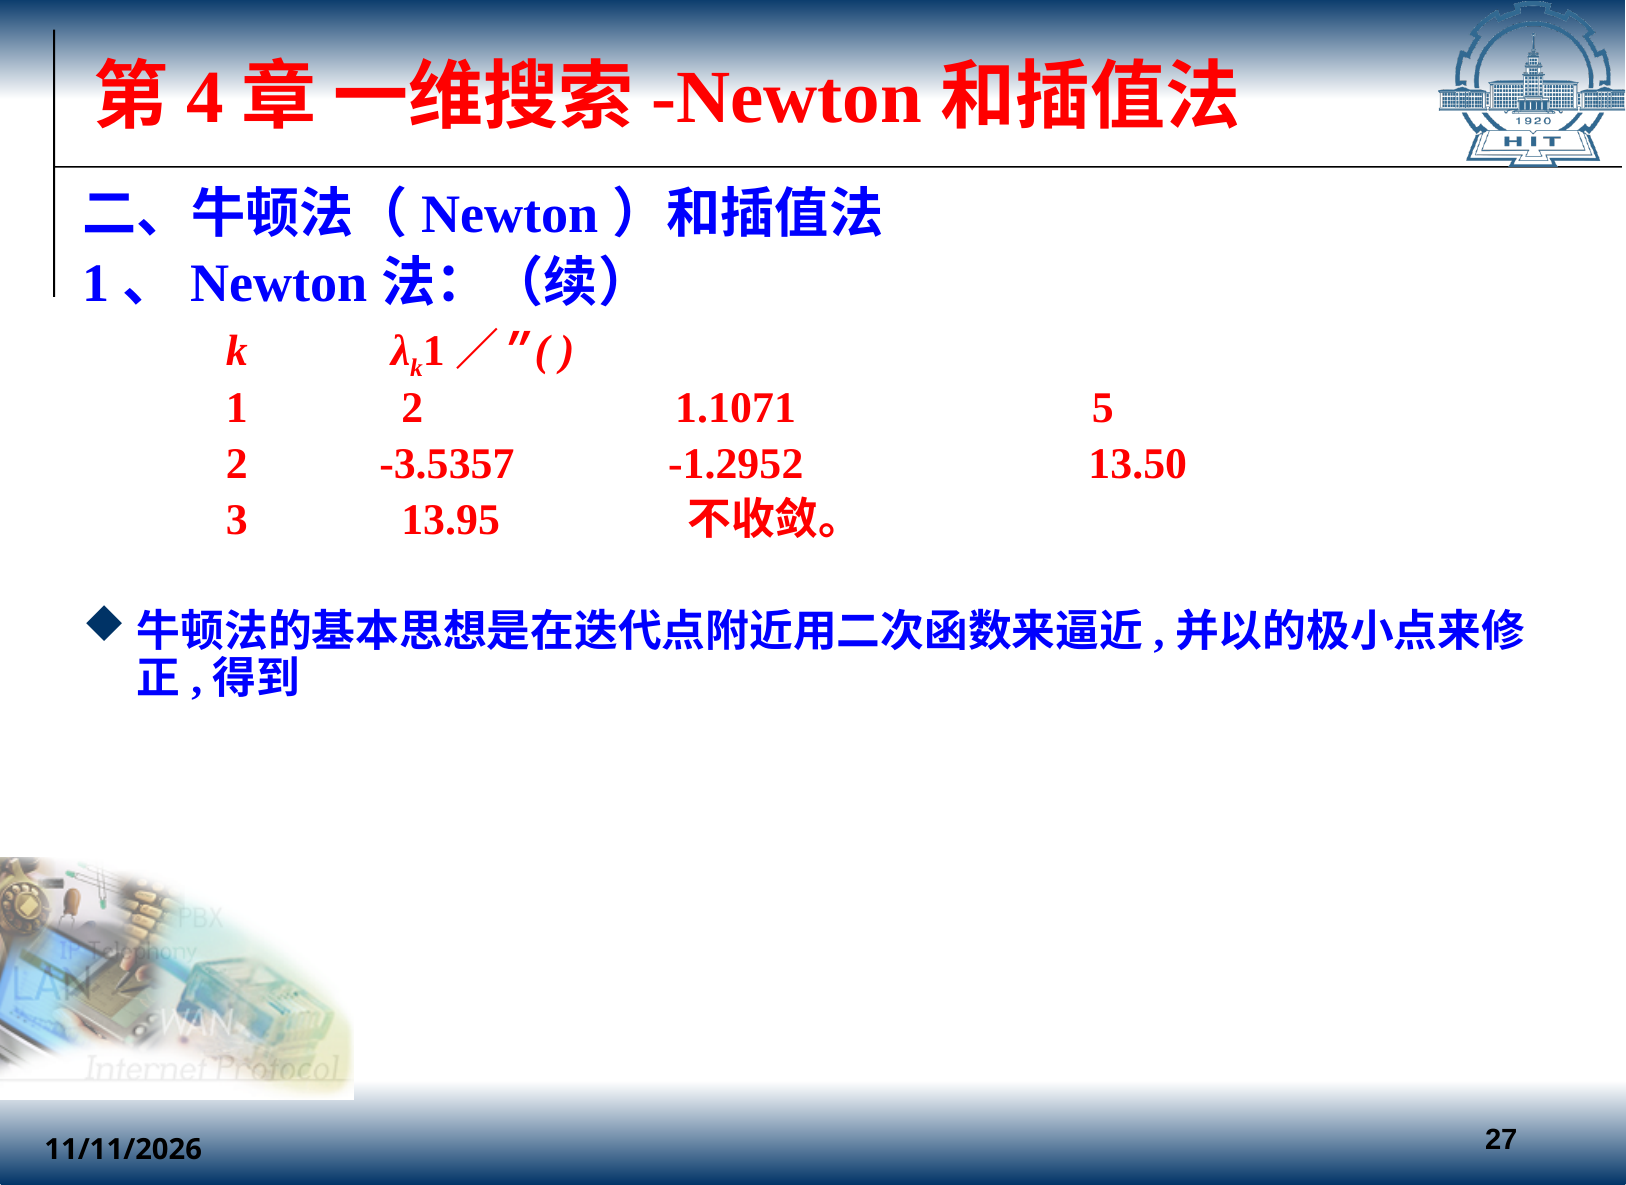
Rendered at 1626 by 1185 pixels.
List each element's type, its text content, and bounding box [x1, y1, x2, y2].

title 第4章 一维搜索-Newton和插值法 [78, 29, 1498, 155]
picture [1438, 1, 1626, 167]
picture [0, 857, 354, 1100]
